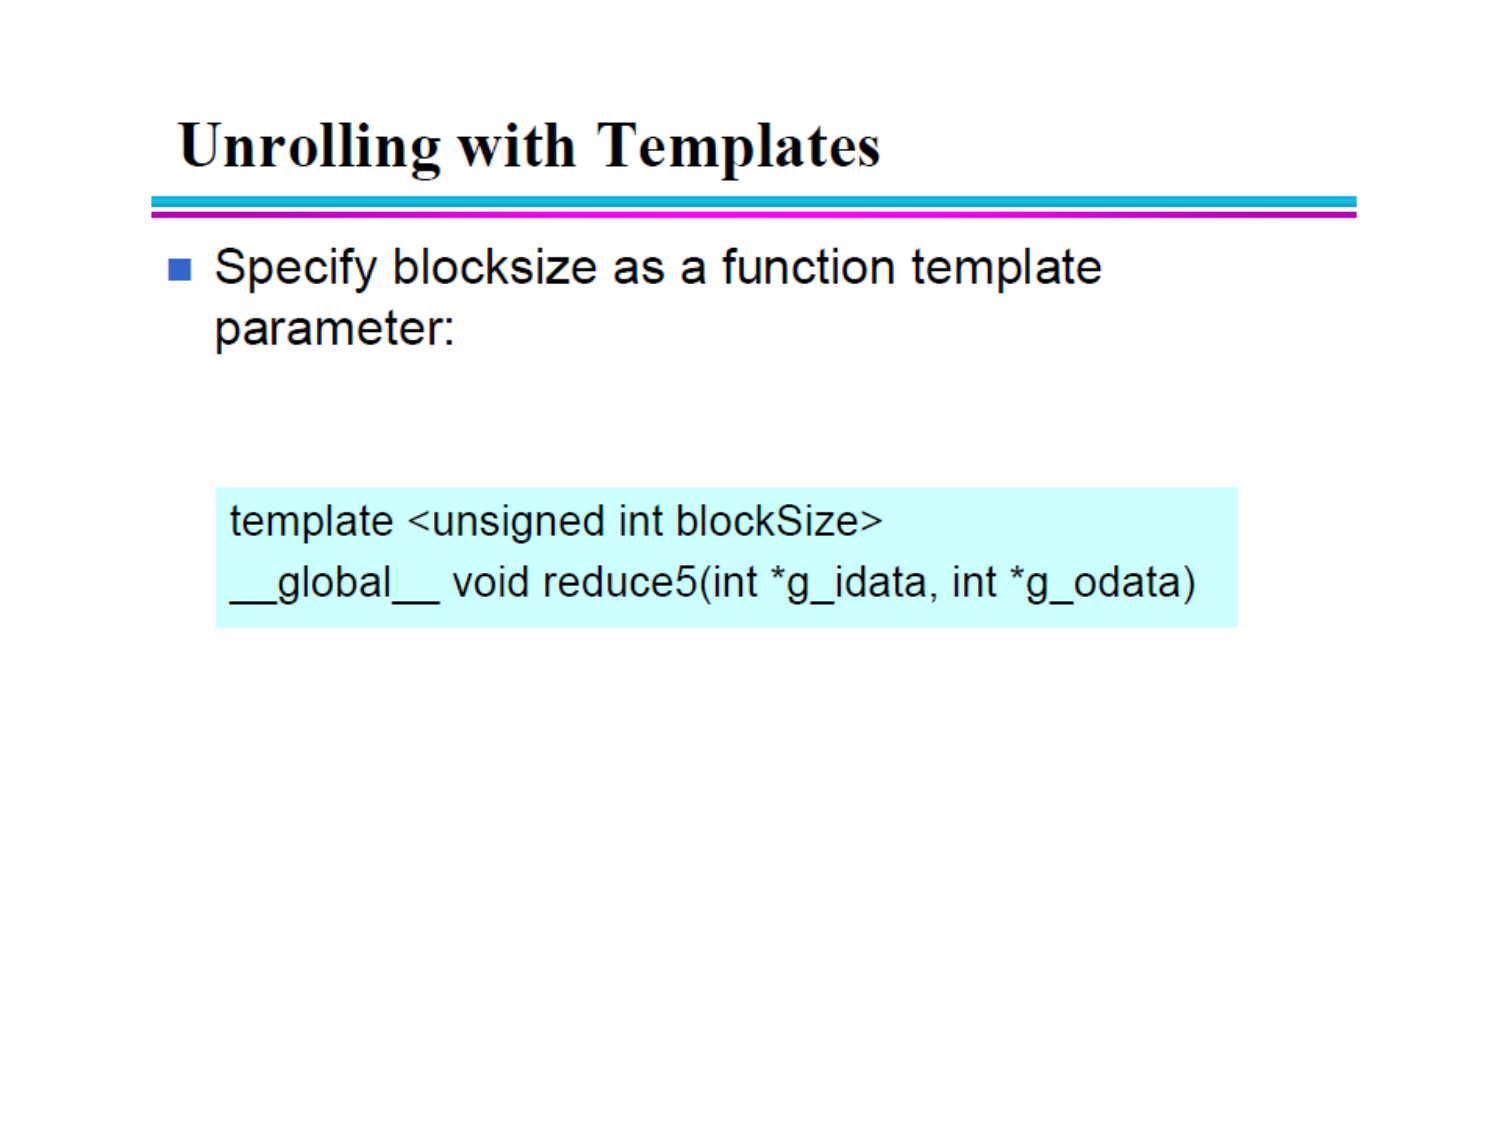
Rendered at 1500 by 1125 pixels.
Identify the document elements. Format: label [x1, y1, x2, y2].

picture [0, 29, 1500, 828]
